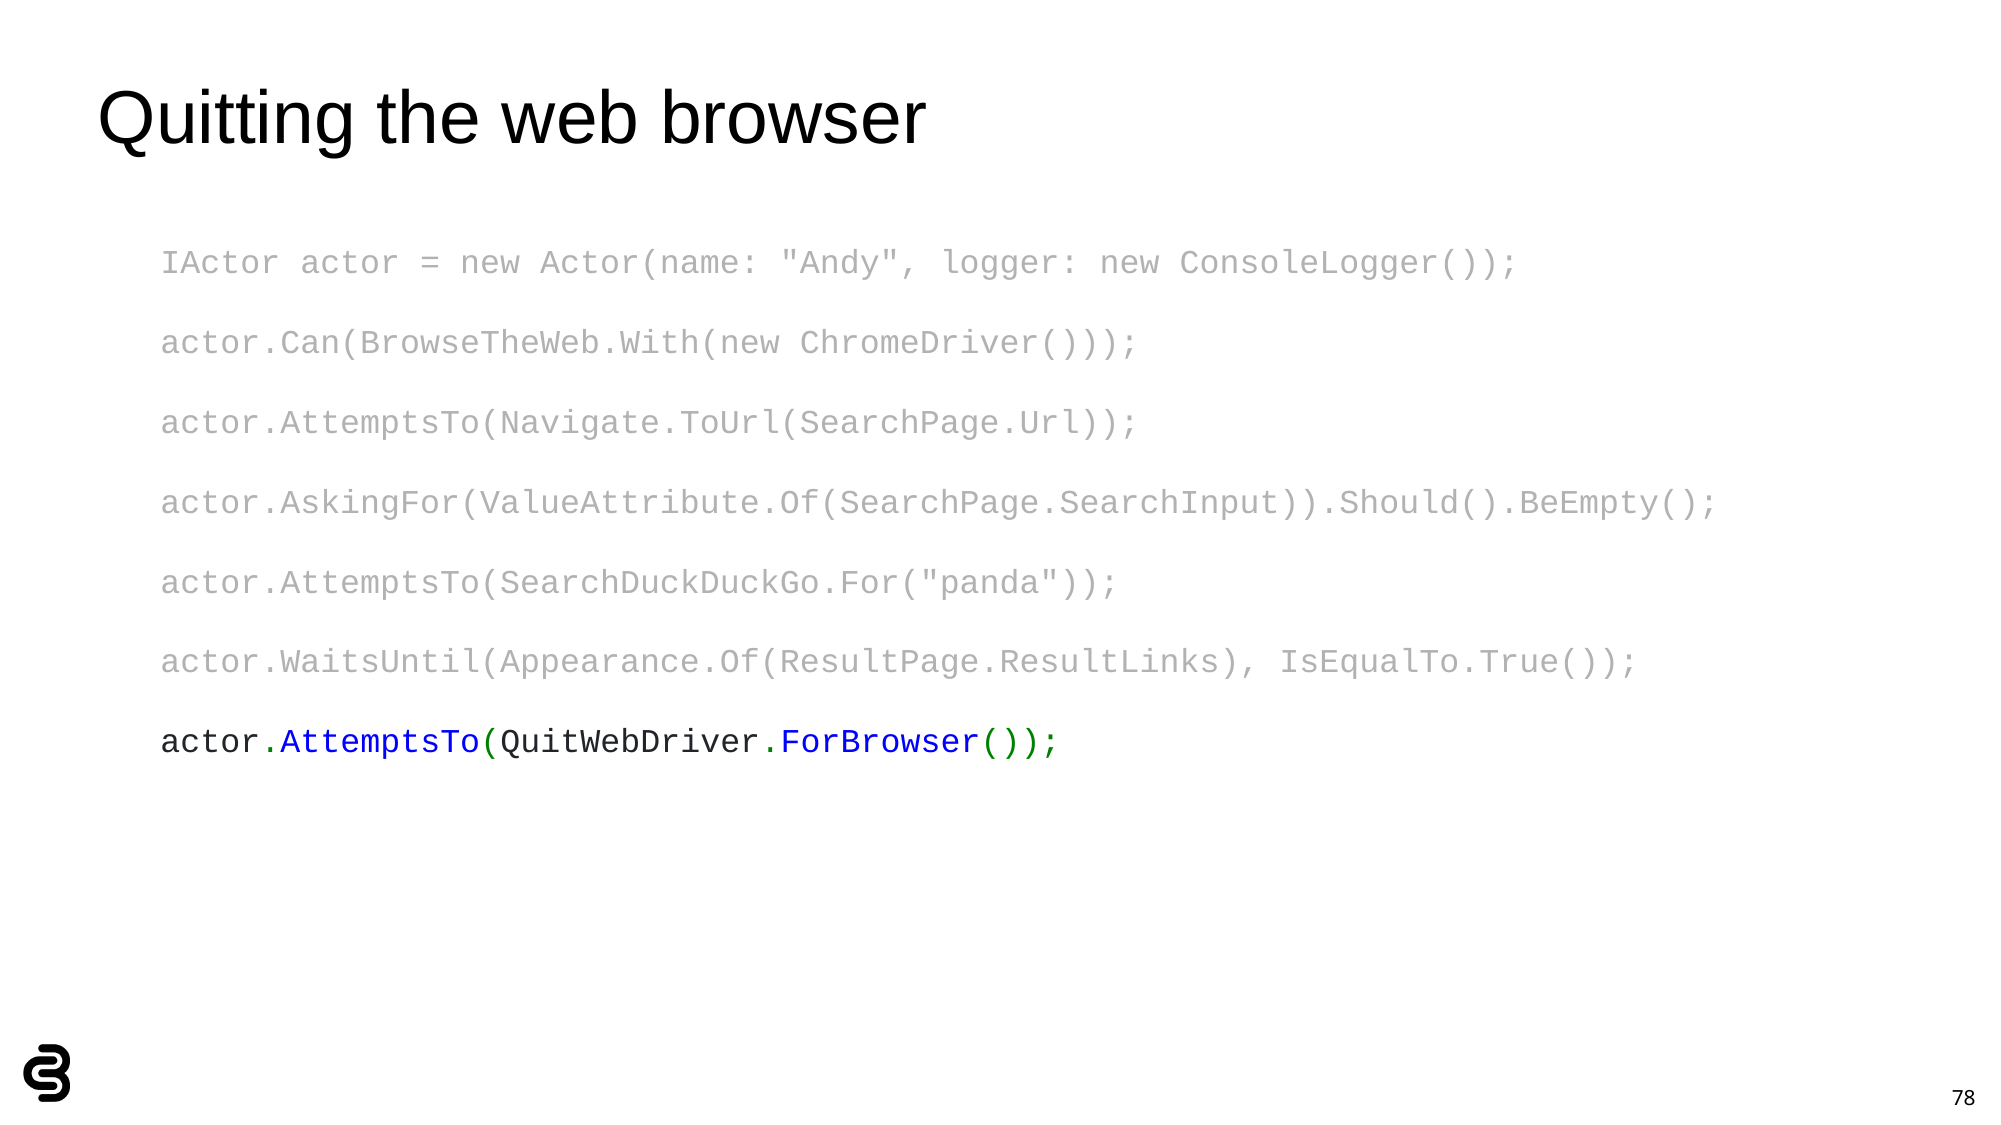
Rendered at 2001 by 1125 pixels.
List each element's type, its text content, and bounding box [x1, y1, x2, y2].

text_box IActor actor = new Actor(name: "Andy", logger: new ConsoleLogger()); actor.Can(BrowseTheWeb.With(new ChromeDriver())); actor.AttemptsTo(Navigate.ToUrl(SearchPage.Url)); actor.AskingFor(ValueAttribute.Of(SearchPage.SearchInput)).Should().BeEmpty(); actor.AttemptsTo(SearchDuckDuckGo.For("panda")); actor.WaitsUntil(Appearance.Of(ResultPage.ResultLinks), IsEqualTo.True()); actor.AttemptsTo(QuitWebDriver.ForBrowser()); [145, 233, 1833, 767]
picture [23, 1044, 70, 1102]
title Quitting the web browser [82, 48, 1936, 191]
